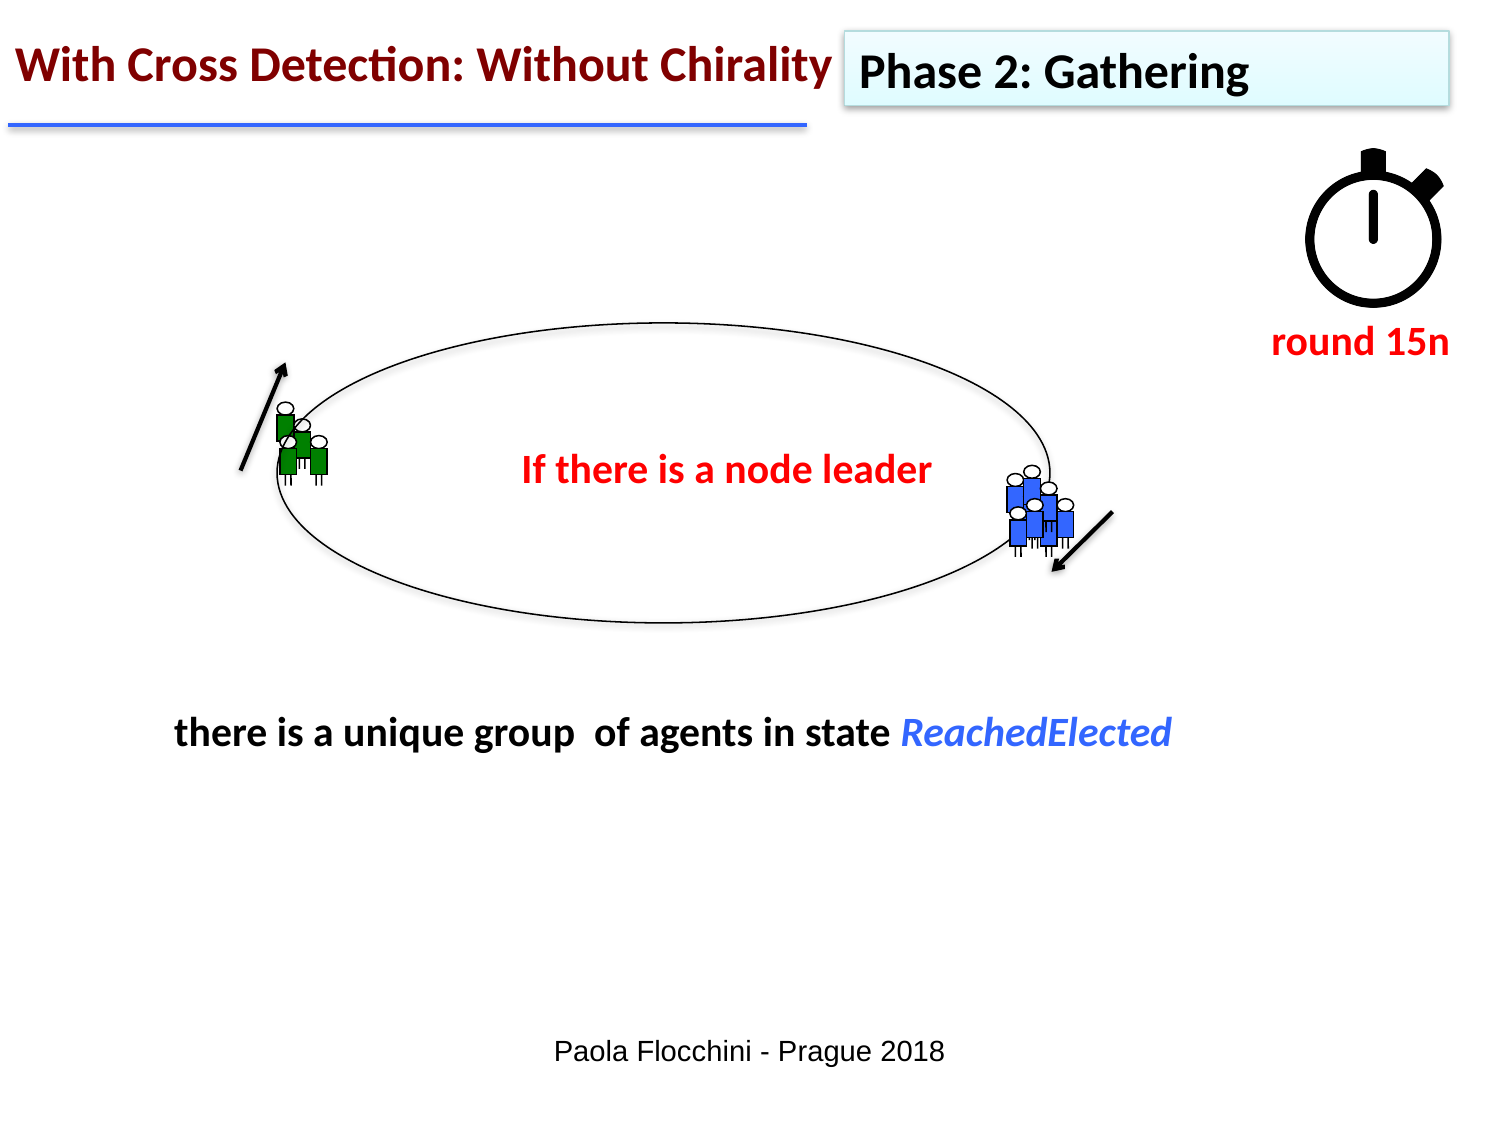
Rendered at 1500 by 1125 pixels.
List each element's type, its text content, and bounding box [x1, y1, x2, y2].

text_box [1006, 465, 1075, 558]
text_box With Cross Detection: Without Chirality [0, 24, 860, 160]
text_box Phase 2: Gathering [860, 30, 1450, 106]
text_box If there is a node leader [506, 434, 948, 500]
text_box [1051, 511, 1113, 572]
text_box [279, 322, 1050, 624]
text_box round 15n [1256, 306, 1466, 372]
text_box there is a unique group of agents in state ReachedElected [159, 697, 1400, 763]
picture [1304, 148, 1445, 308]
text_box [240, 362, 286, 471]
footer Paola Flocchini - Prague 2018 [512, 1025, 988, 1100]
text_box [276, 401, 328, 486]
